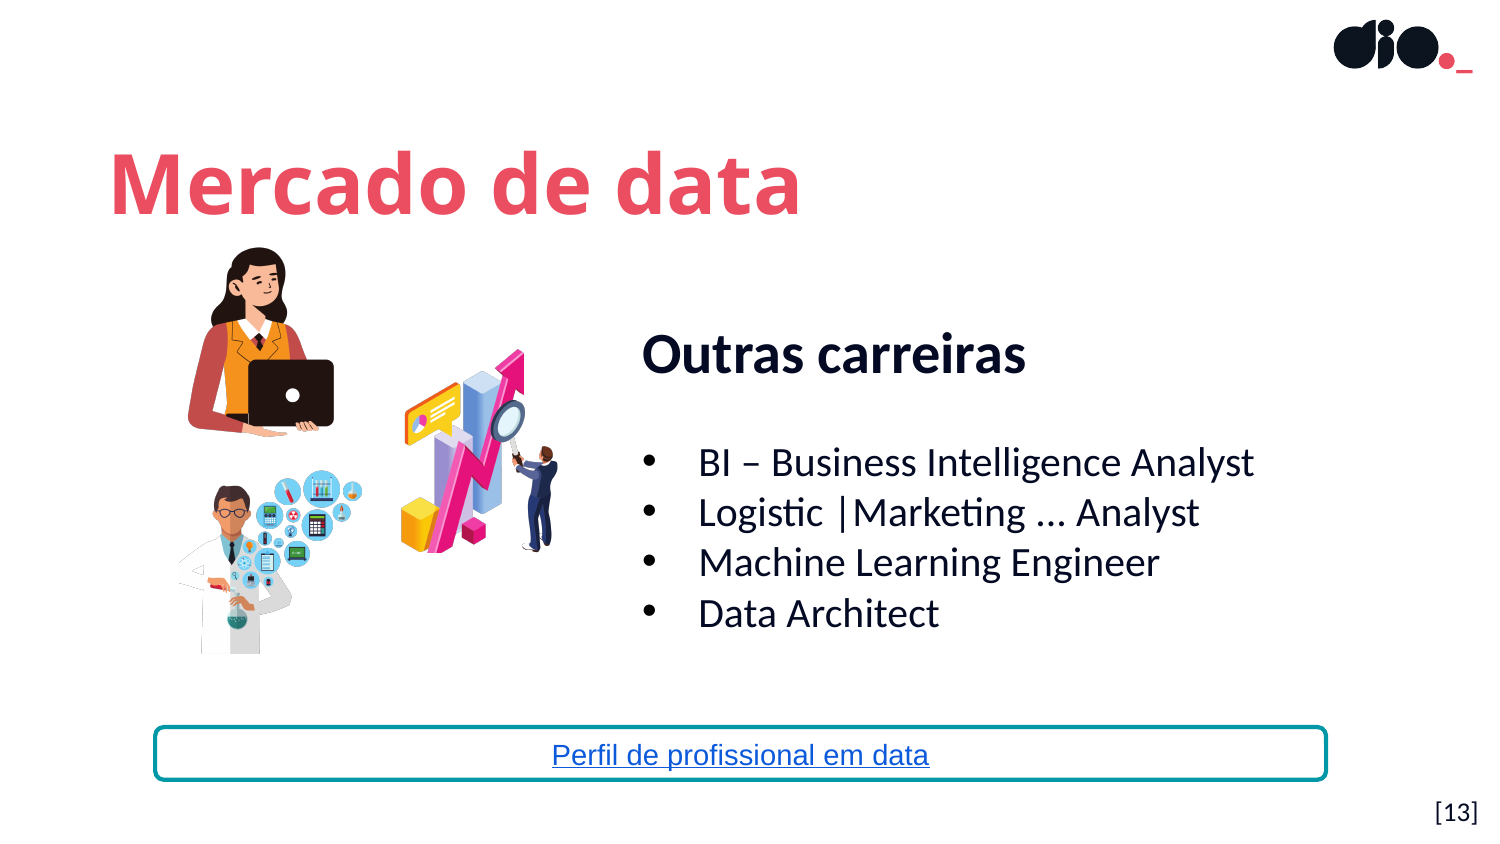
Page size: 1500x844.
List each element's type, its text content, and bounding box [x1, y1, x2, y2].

text_box Perfil de profissional em data [153, 724, 1329, 782]
slide_number [13] [1403, 779, 1494, 844]
picture [179, 469, 363, 655]
picture [380, 349, 584, 554]
text_box Outras carreiras BI – Business Intelligence Analyst Logistic |Marketing ... Analyst Machine Learning Engineer Data Architect [614, 210, 1403, 740]
picture [1333, 19, 1473, 74]
picture [160, 243, 353, 438]
text_box Mercado de data [92, 104, 1408, 243]
